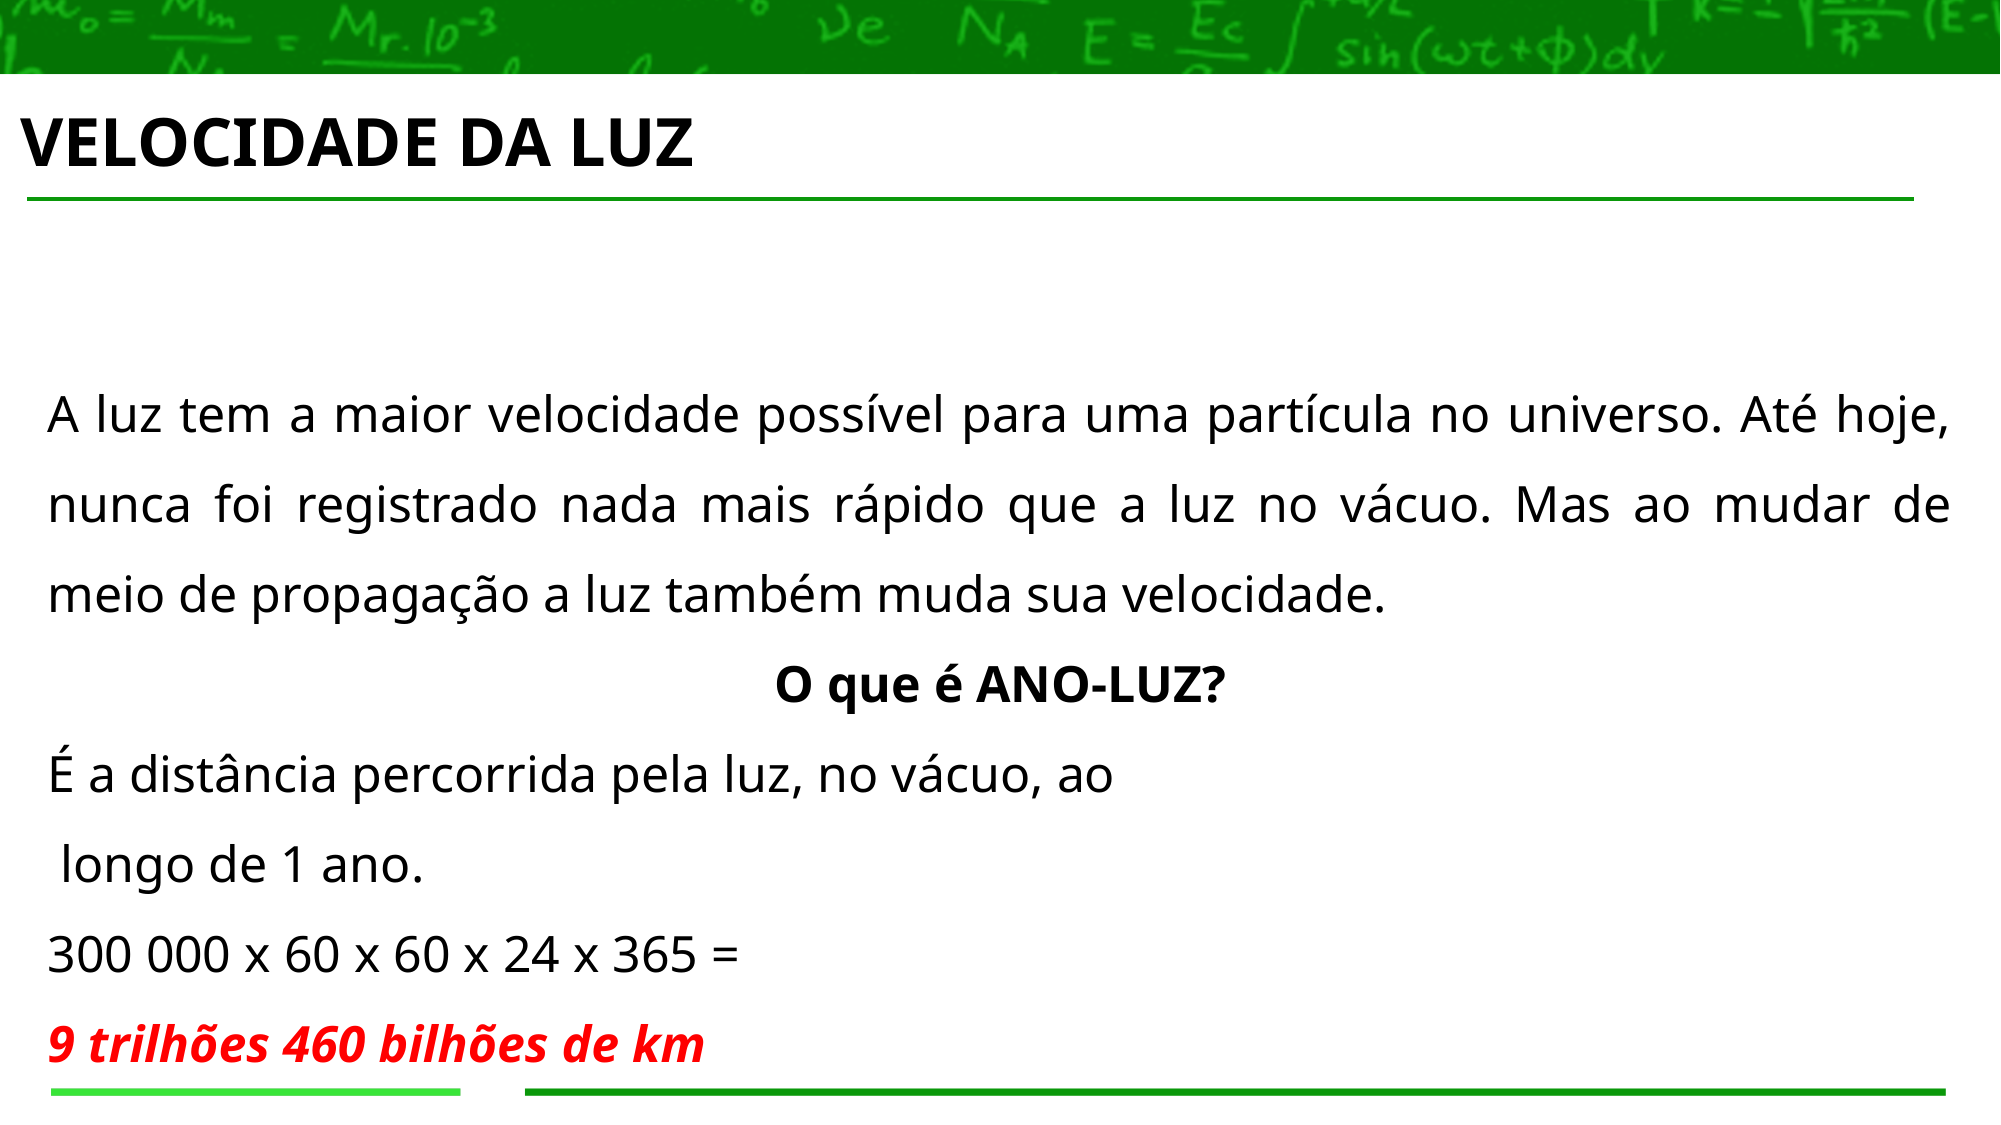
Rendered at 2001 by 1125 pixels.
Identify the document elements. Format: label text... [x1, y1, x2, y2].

picture [0, 0, 2000, 1125]
text_box A luz tem a maior velocidade possível para uma partícula no universo. Até hoje, nunca foi registrado nada mais rápido que a luz no vácuo. Mas ao mudar de meio de propagação a luz também muda sua velocidade. O que é ANO-LUZ? É a distância percorrida pela luz, no vácuo, ao longo de 1 ano. 300 000 x 60 x 60 x 24 x 365 = 9 trilhões 460 bilhões de km [27, 342, 1973, 1082]
text_box VELOCIDADE DA LUZ [0, 79, 1485, 202]
